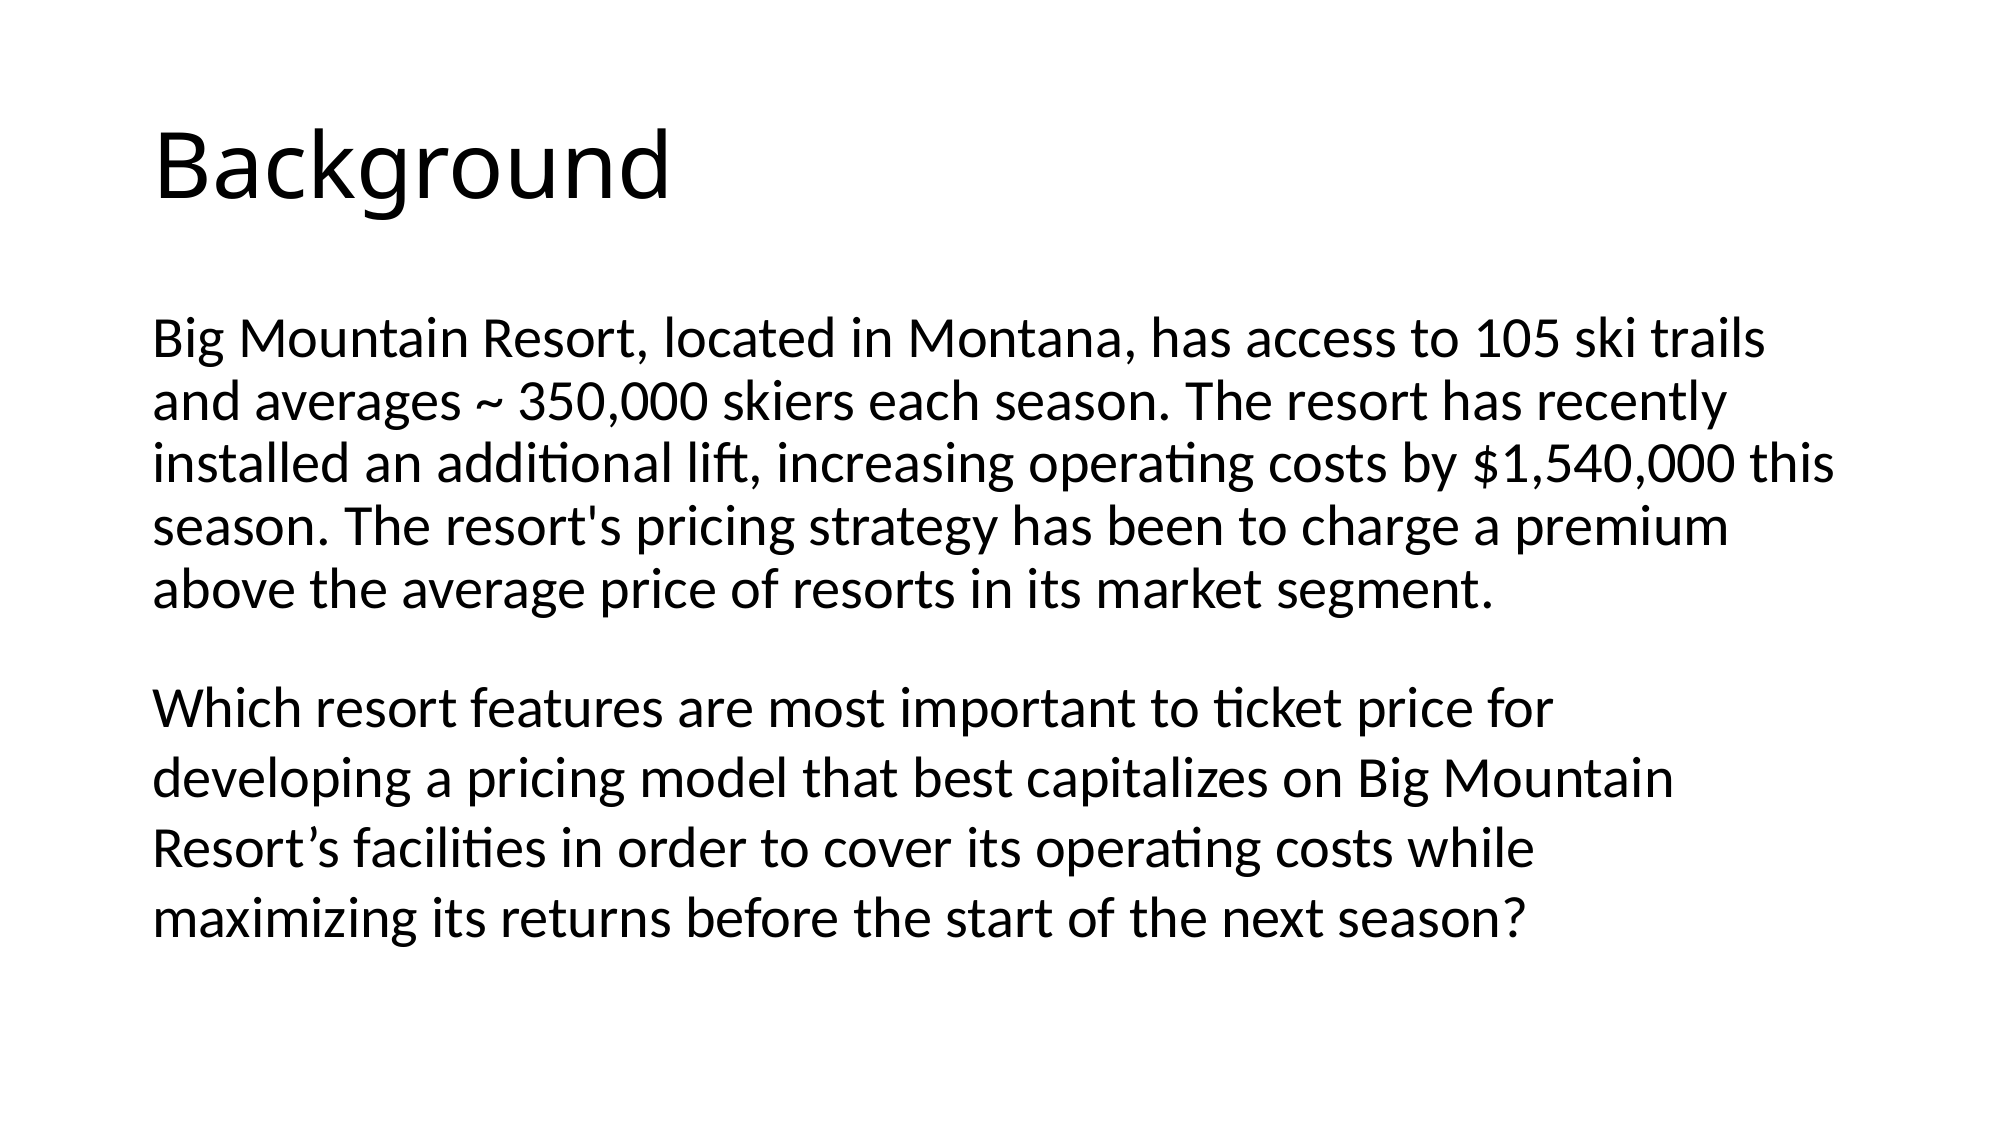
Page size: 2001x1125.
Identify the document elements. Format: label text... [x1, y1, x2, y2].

title Background [137, 59, 1863, 278]
text_box Which resort features are most important to ticket price for developing a pricing model that best capitalizes on Big Mountain Resort’s facilities in order to cover its operating costs while maximizing its returns before the start of the next season? [137, 662, 1794, 957]
list Big Mountain Resort, located in Montana, has access to 105 ski trails and averages ~ 350,000 skiers each season. The resort has recently installed an additional lift, increasing operating costs by $1,540,000 this season. The resort's pricing strategy has been to charge a premium above the average price of resorts in its market segment. [137, 299, 1863, 640]
